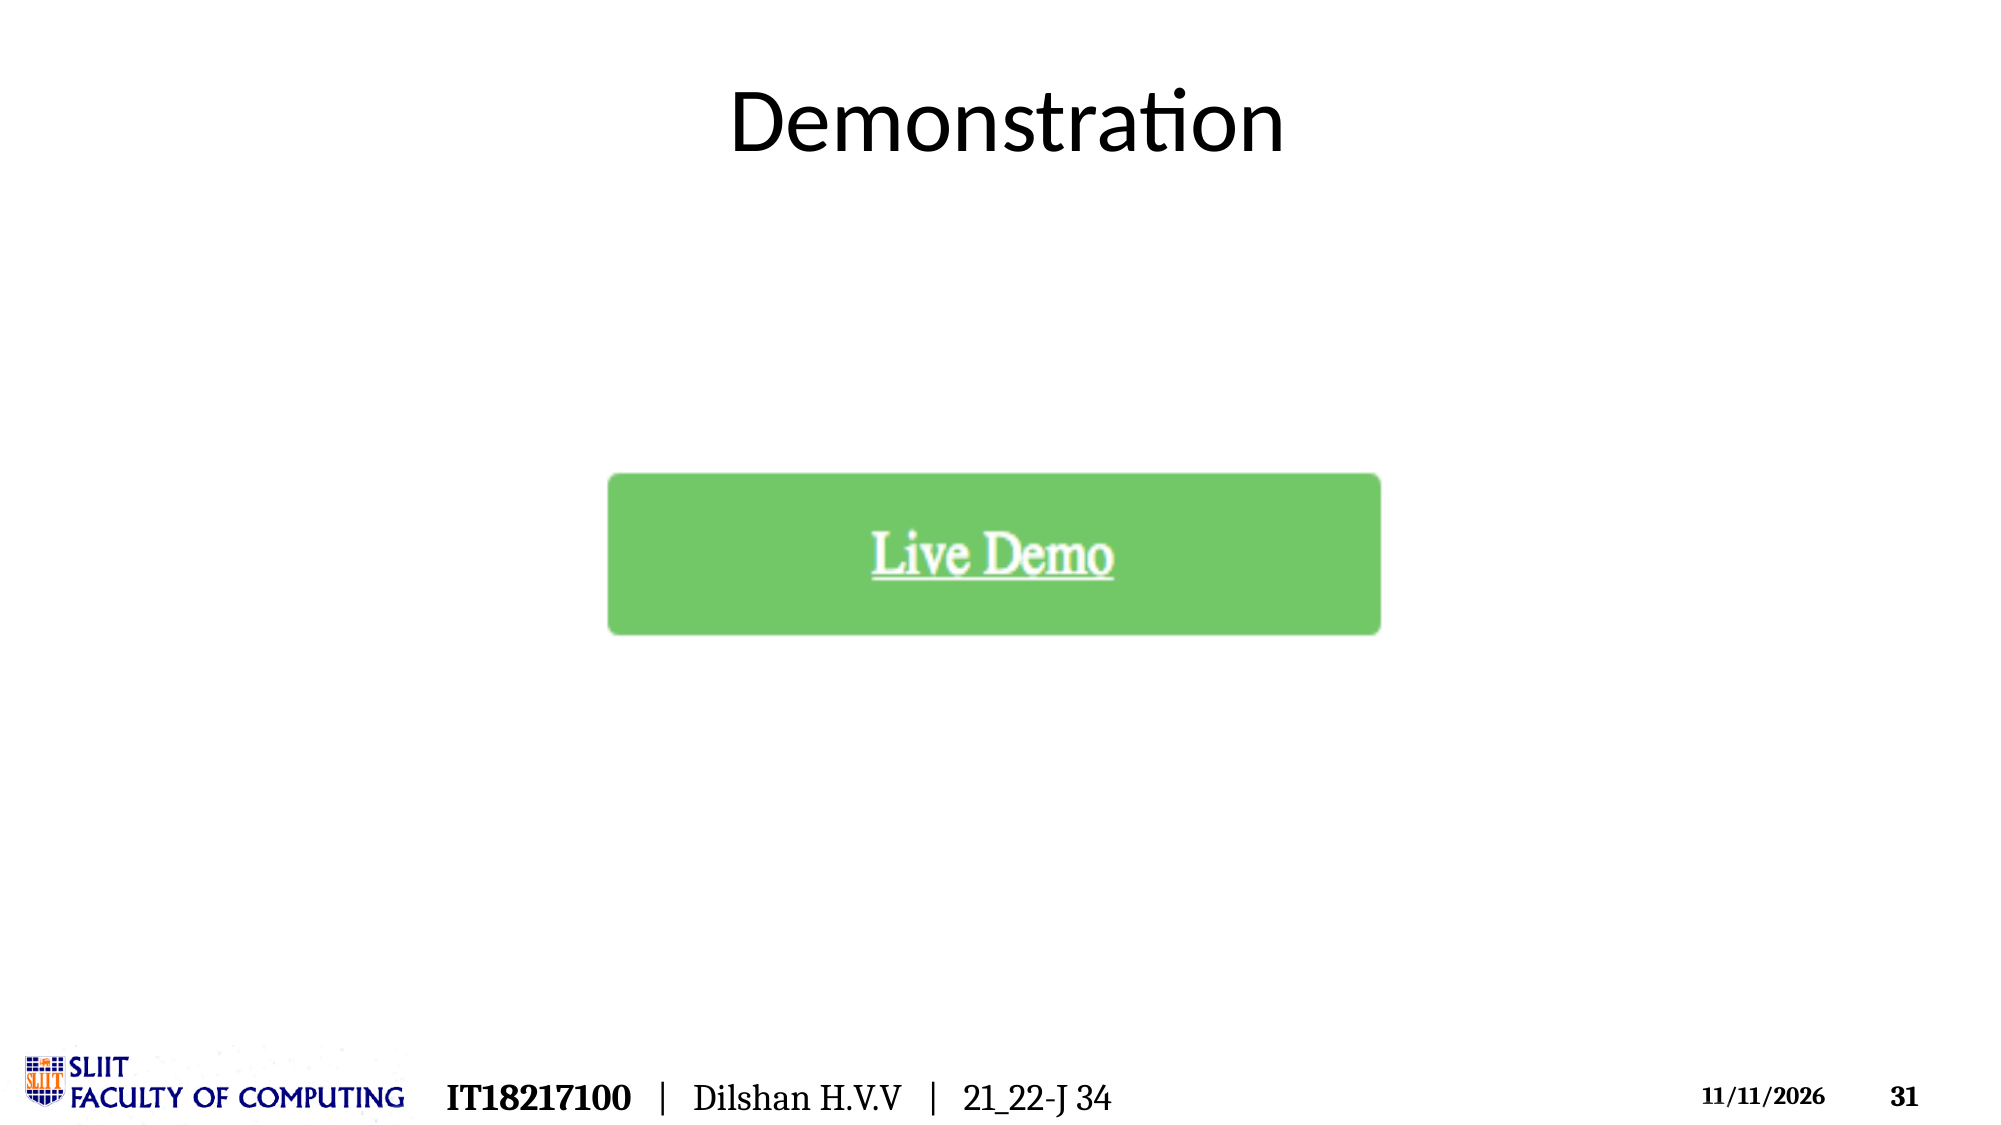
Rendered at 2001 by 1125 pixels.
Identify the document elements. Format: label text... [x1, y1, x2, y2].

picture [0, 1045, 413, 1124]
title Demonstration [50, 50, 1967, 180]
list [118, 187, 1899, 1038]
